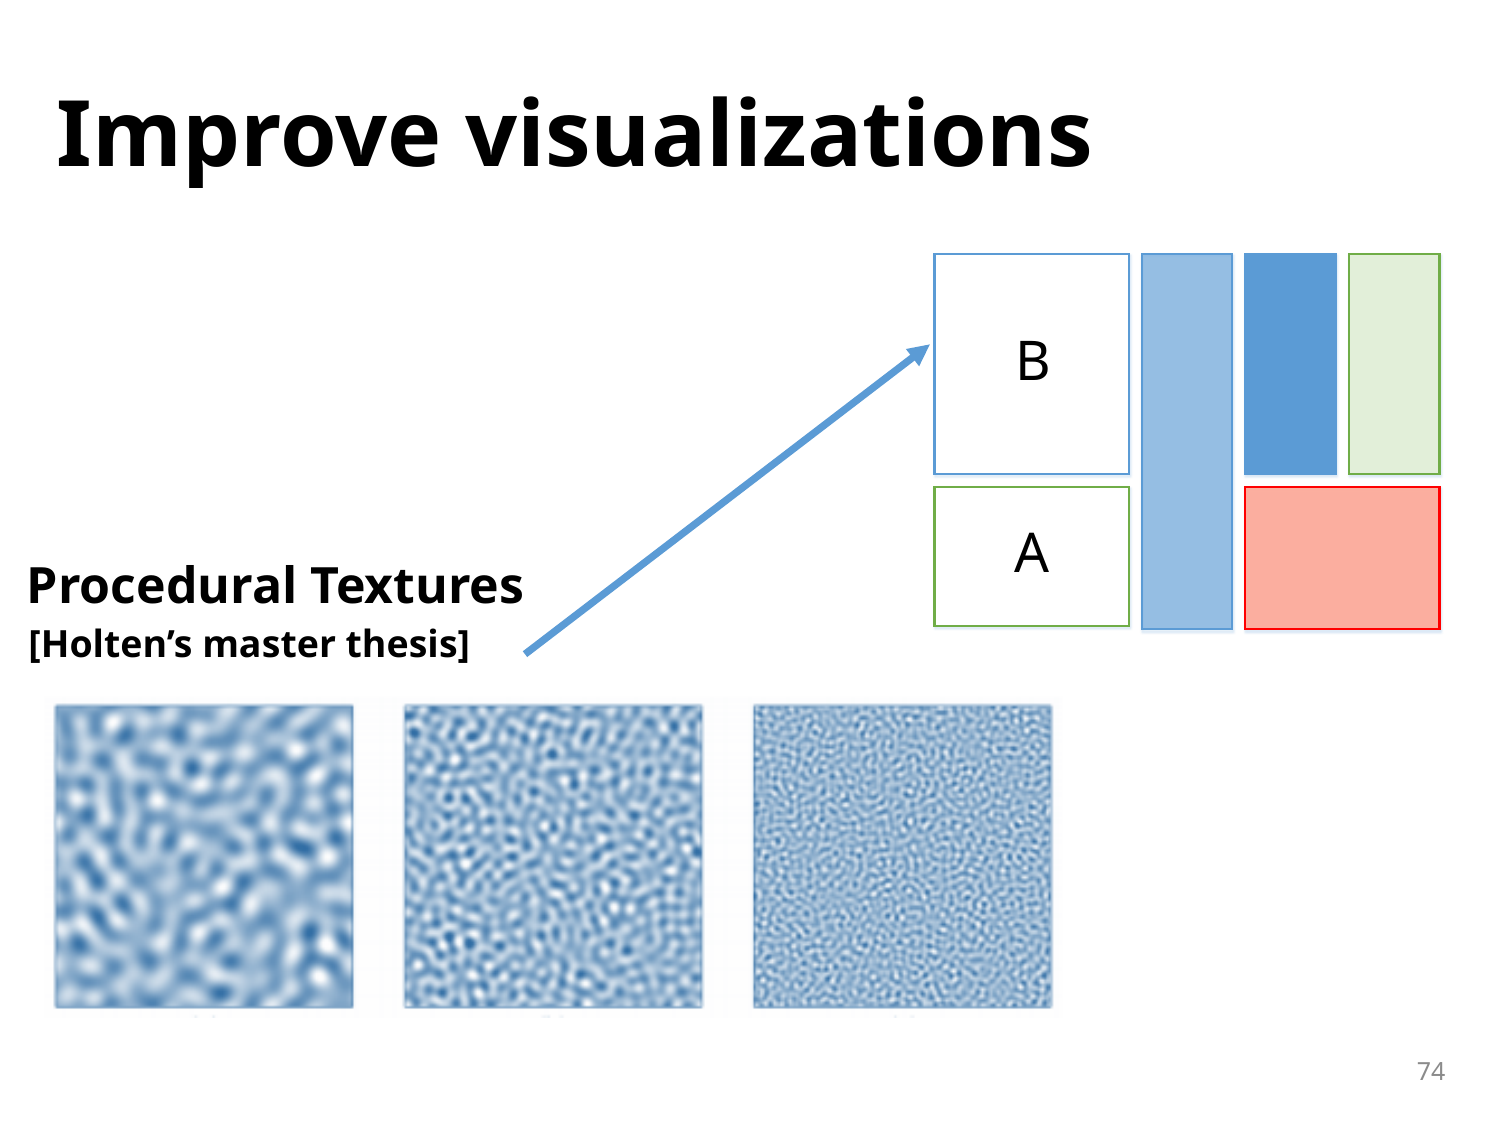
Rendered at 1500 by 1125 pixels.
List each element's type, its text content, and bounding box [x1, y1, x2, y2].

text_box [929, 250, 1444, 635]
slide_number 74 [1059, 1042, 1461, 1103]
text_box [Holten’s master thesis] [13, 612, 486, 672]
picture [41, 691, 1067, 1018]
text_box Procedural Textures [12, 545, 524, 621]
title Improve visualizations [41, 59, 1461, 215]
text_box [524, 344, 930, 655]
